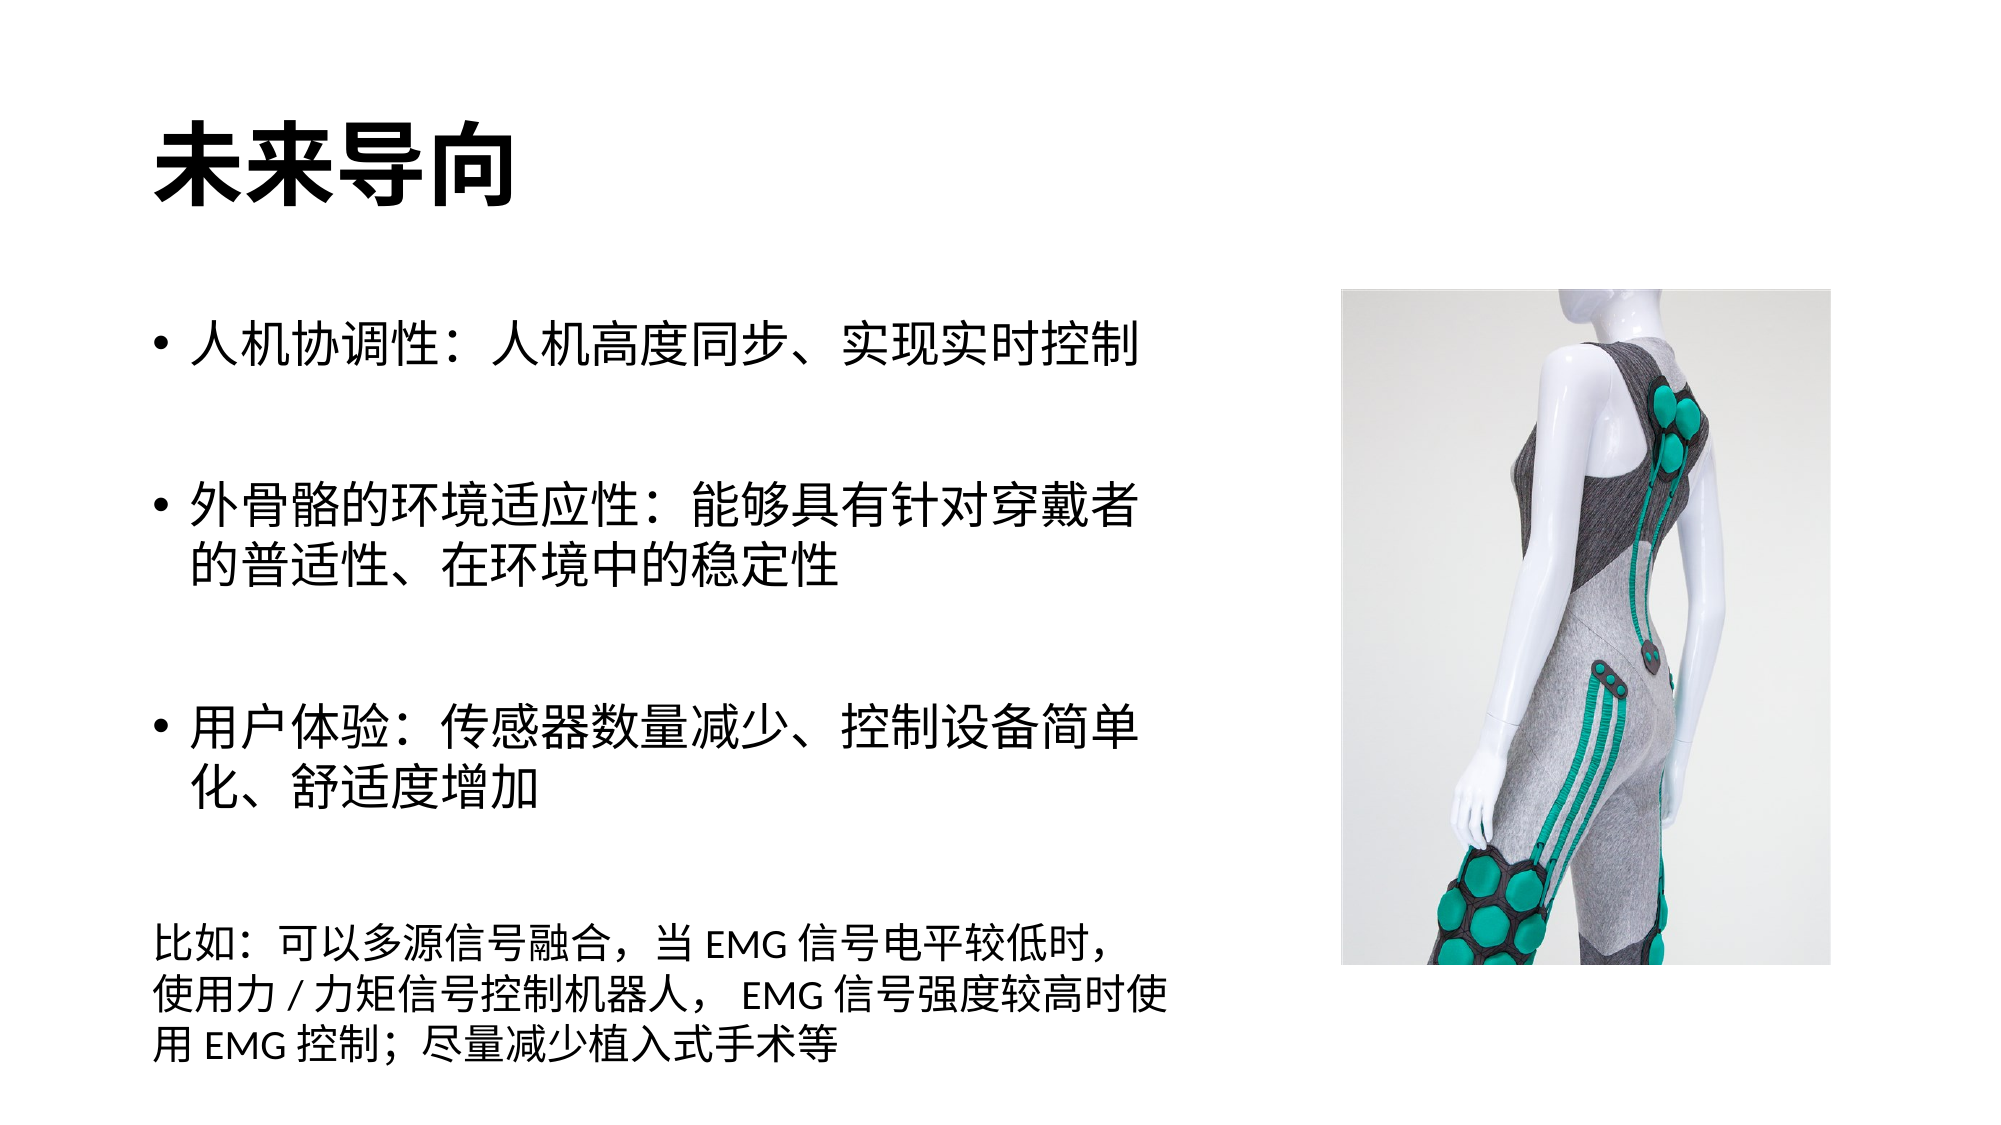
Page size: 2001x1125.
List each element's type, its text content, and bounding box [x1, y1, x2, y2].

list 人机协调性：人机高度同步、实现实时控制 外骨骼的环境适应性：能够具有针对穿戴者的普适性、在环境中的稳定性 用户体验：传感器数量减少、控制设备简单化、舒适度增加 比如：可以多源信号融合，当EMG信号电平较低时，使用力/力矩信号控制机器人，EMG信号强度较高时使用EMG控制；尽量减少植入式手术等 [137, 304, 1189, 1019]
title 未来导向 [137, 59, 1863, 278]
picture [1341, 289, 1831, 965]
